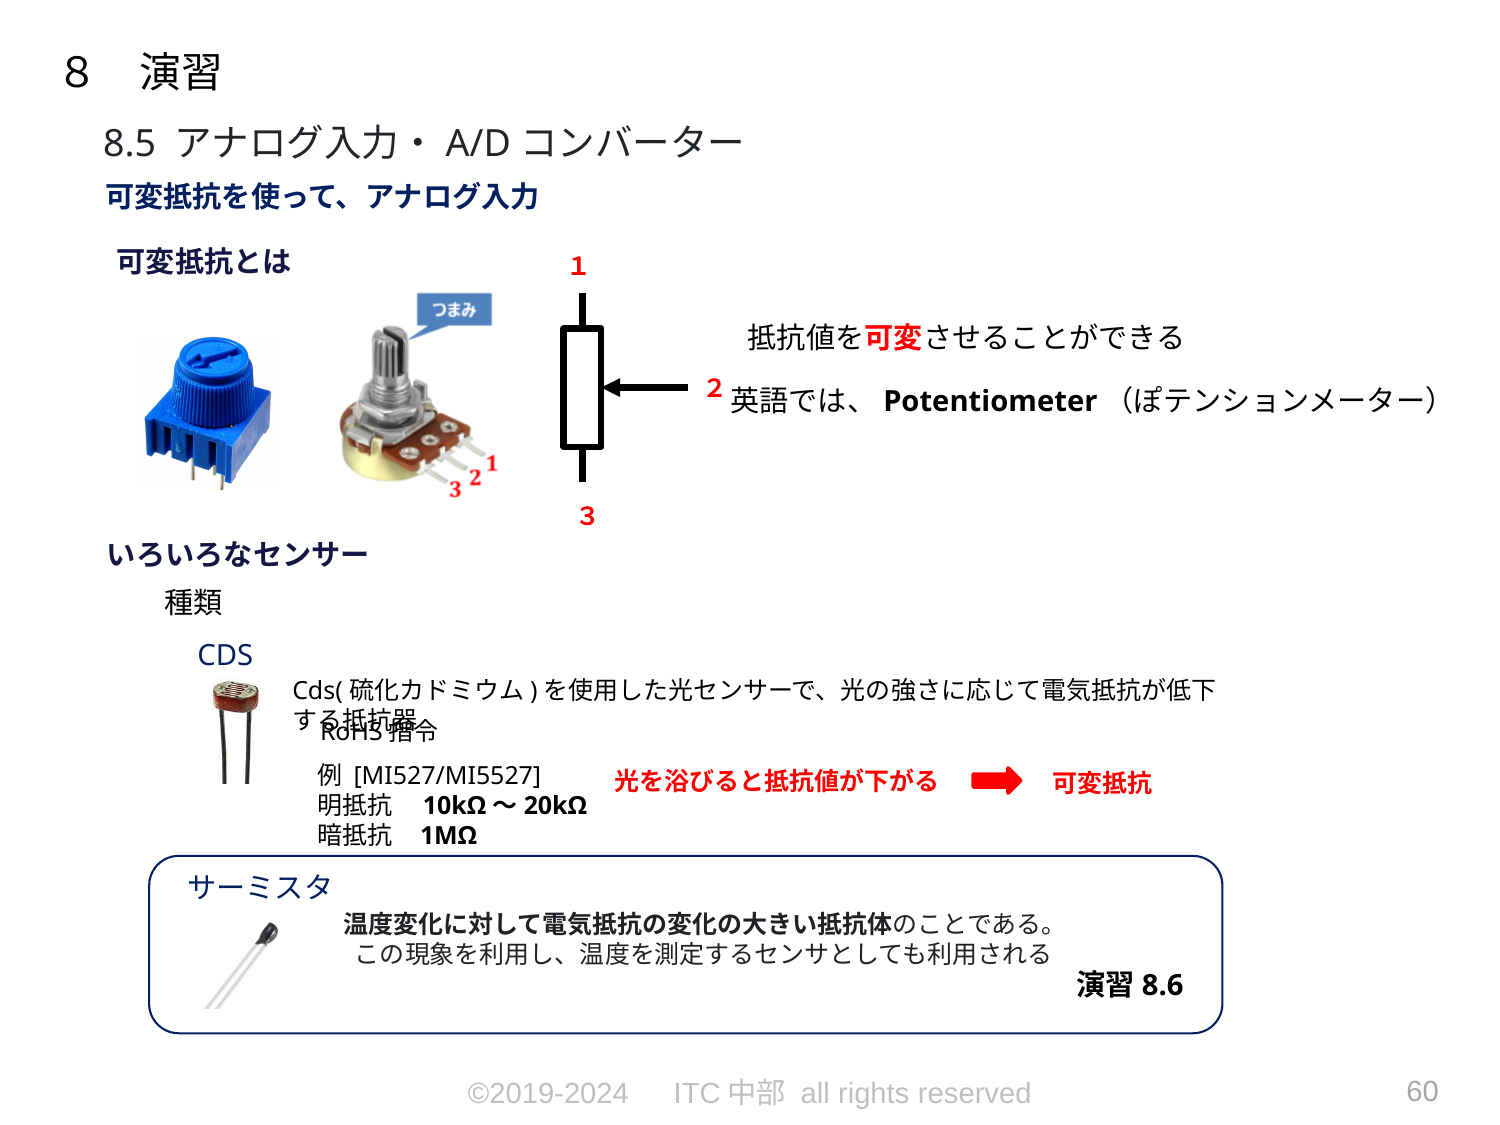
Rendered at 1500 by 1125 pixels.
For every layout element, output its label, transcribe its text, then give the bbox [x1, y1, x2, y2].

picture [191, 912, 293, 1010]
picture [172, 665, 294, 785]
text_box ８ 演習 [41, 30, 750, 112]
text_box [562, 326, 603, 449]
text_box 演習8.6 [1061, 958, 1199, 1009]
text_box CDS [182, 628, 298, 668]
text_box 例 [MI527/MI5527] 明抵抗 10kΩ～20kΩ 暗抵抗 1MΩ [302, 752, 612, 853]
text_box いろいろなセンサー [92, 528, 385, 579]
text_box Cds(硫化カドミウム)を使用した光センサーで、光の強さに応じて電気抵抗が低下する抵抗器 [298, 667, 1247, 742]
text_box １ [552, 242, 607, 288]
text_box 可変抵抗を使って、アナログ入力 [90, 171, 556, 221]
text_box 抵抗値を可変させることができる [732, 312, 1201, 363]
text_box 種類 [149, 576, 238, 627]
text_box [971, 766, 1023, 795]
text_box 8.5 アナログ入力・A/Dコンバーター [88, 111, 963, 172]
text_box 英語では、Potentiometer（ぽテンションメーター） [715, 374, 1470, 425]
text_box [147, 853, 1225, 1036]
text_box 光を浴びると抵抗値が下がる [599, 757, 963, 803]
text_box ３ [560, 493, 616, 539]
text_box RoHS指令 [305, 707, 458, 753]
text_box 可変抵抗とは [101, 236, 307, 286]
text_box 可変抵抗 [1038, 759, 1174, 805]
picture [330, 286, 507, 508]
picture [136, 333, 285, 494]
text_box ２ [688, 364, 743, 410]
